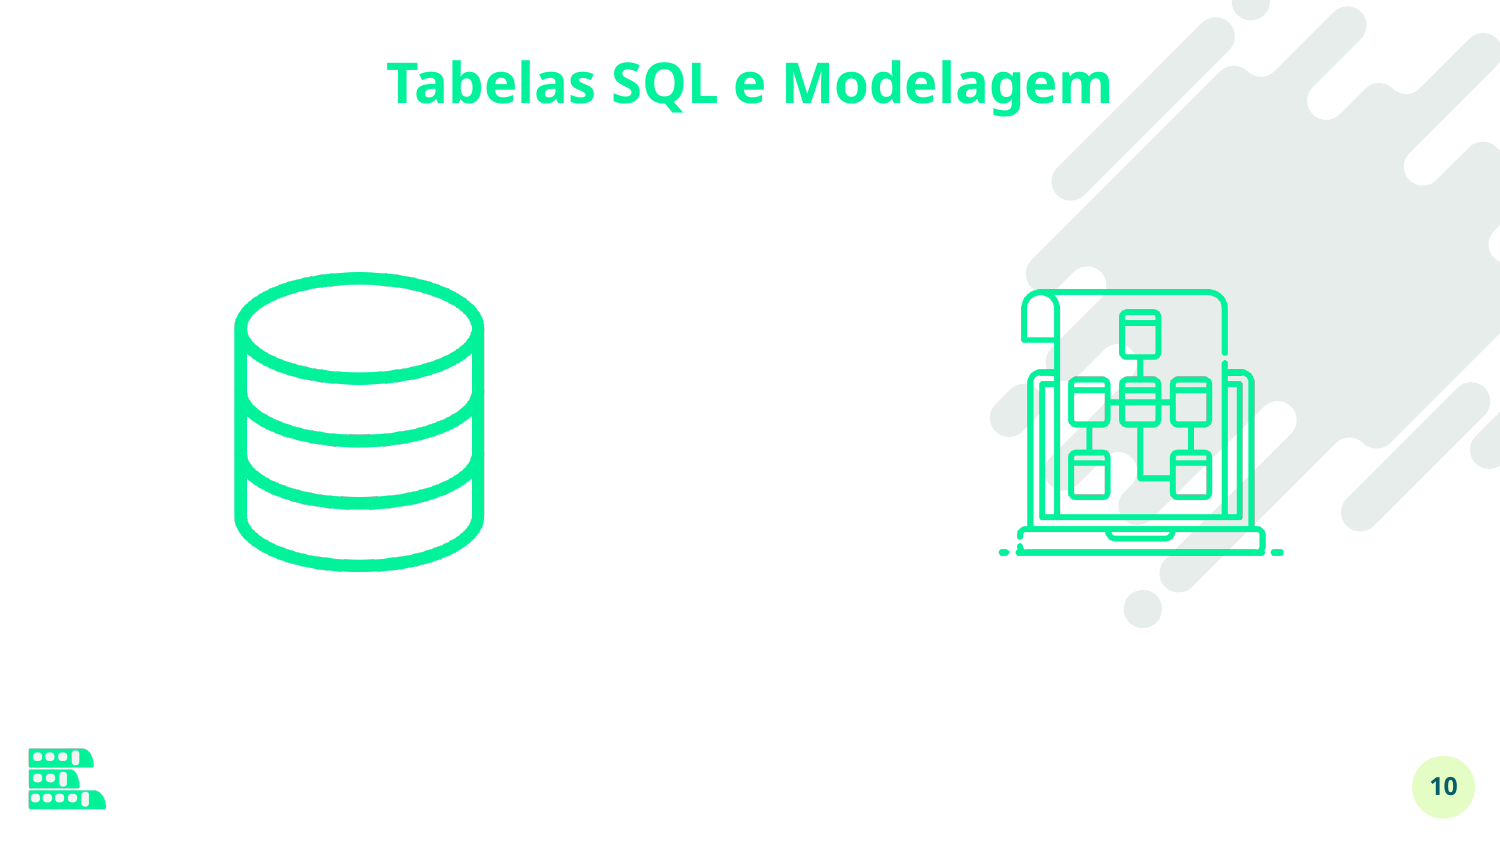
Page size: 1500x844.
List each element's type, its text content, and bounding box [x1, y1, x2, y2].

slide_number 10 [1412, 755, 1475, 819]
picture [991, 272, 1291, 572]
title Tabelas SQL e Modelagem [140, 51, 1360, 117]
picture [24, 738, 111, 820]
picture [209, 272, 509, 572]
